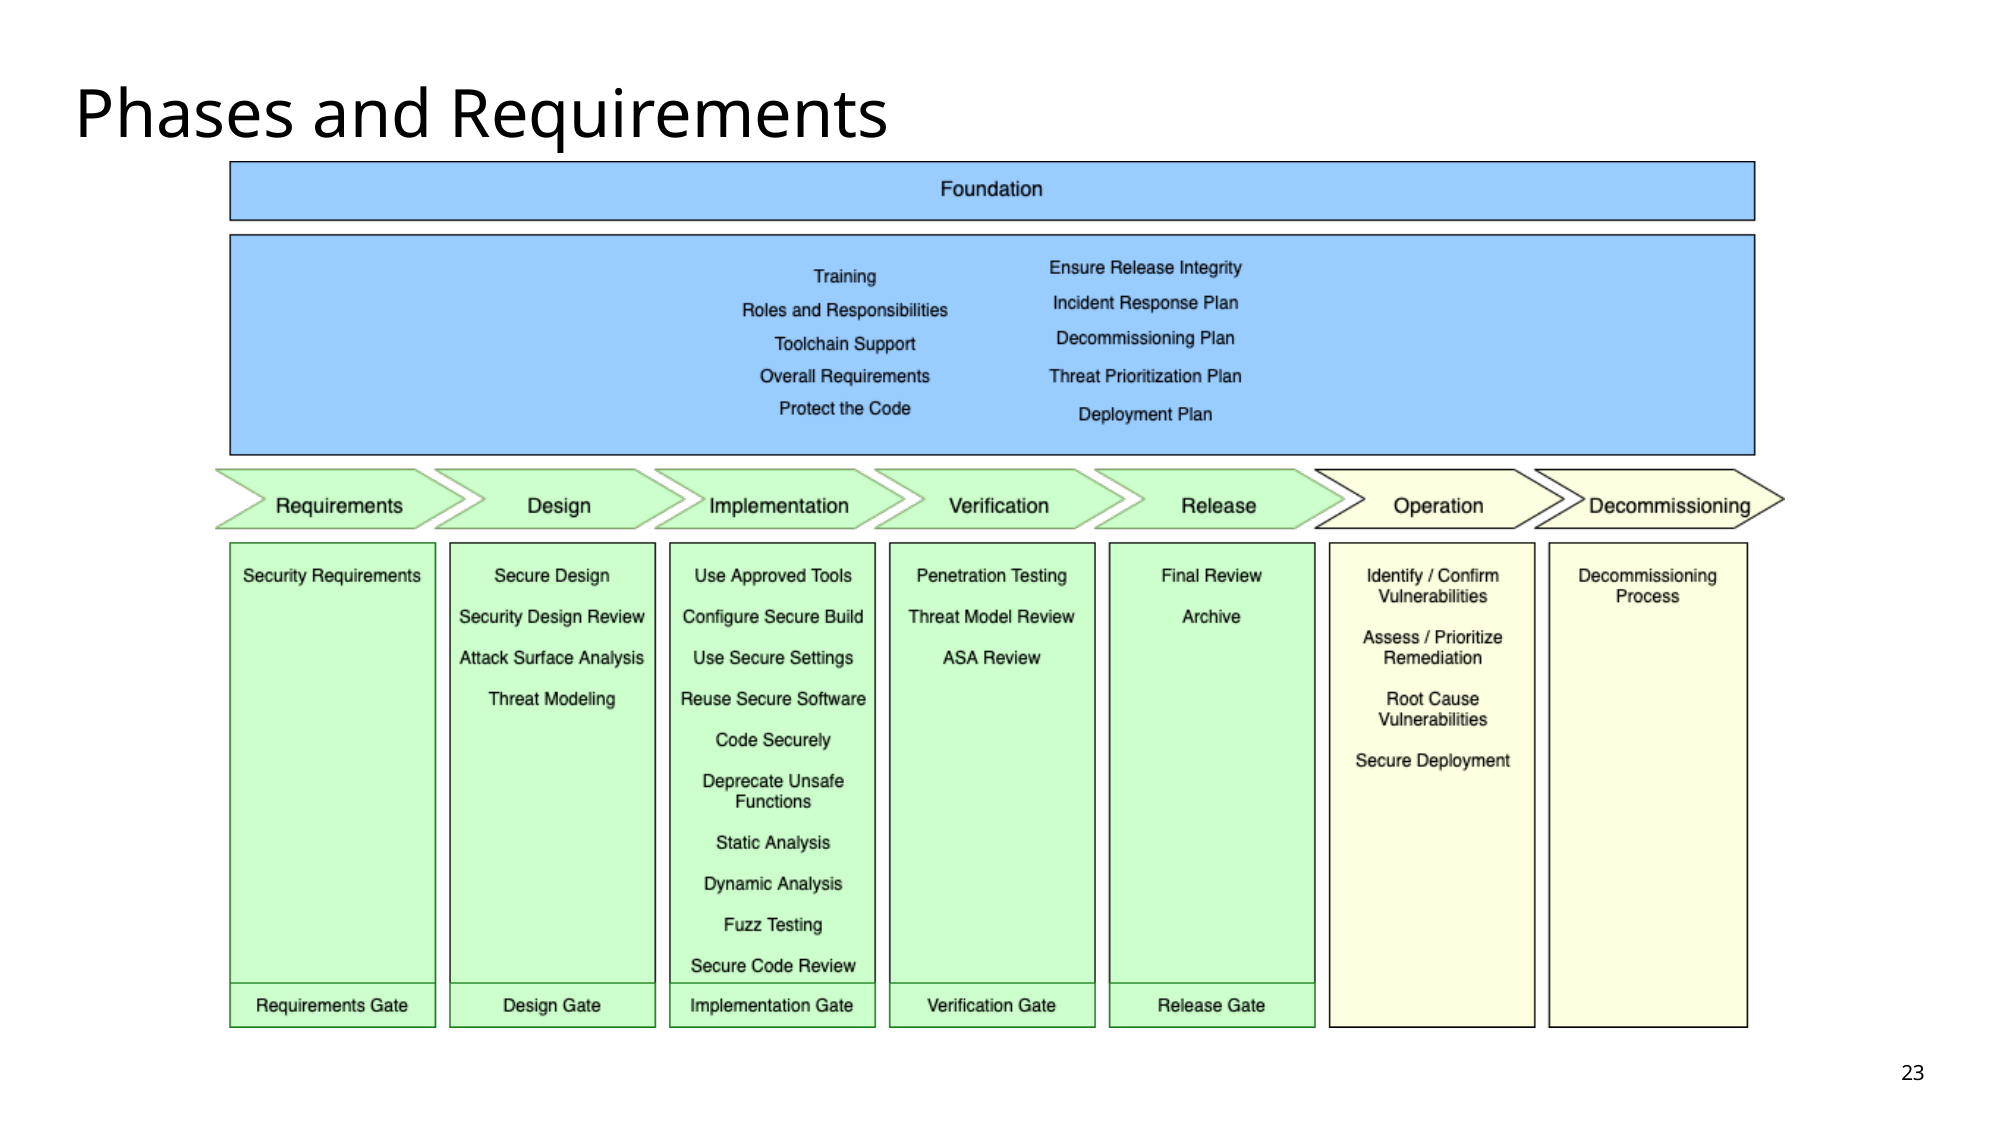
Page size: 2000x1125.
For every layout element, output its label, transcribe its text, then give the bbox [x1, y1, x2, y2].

title Phases and Requirements [74, 75, 1538, 162]
slide_number 23 [1876, 1050, 1925, 1088]
picture [214, 161, 1785, 1028]
